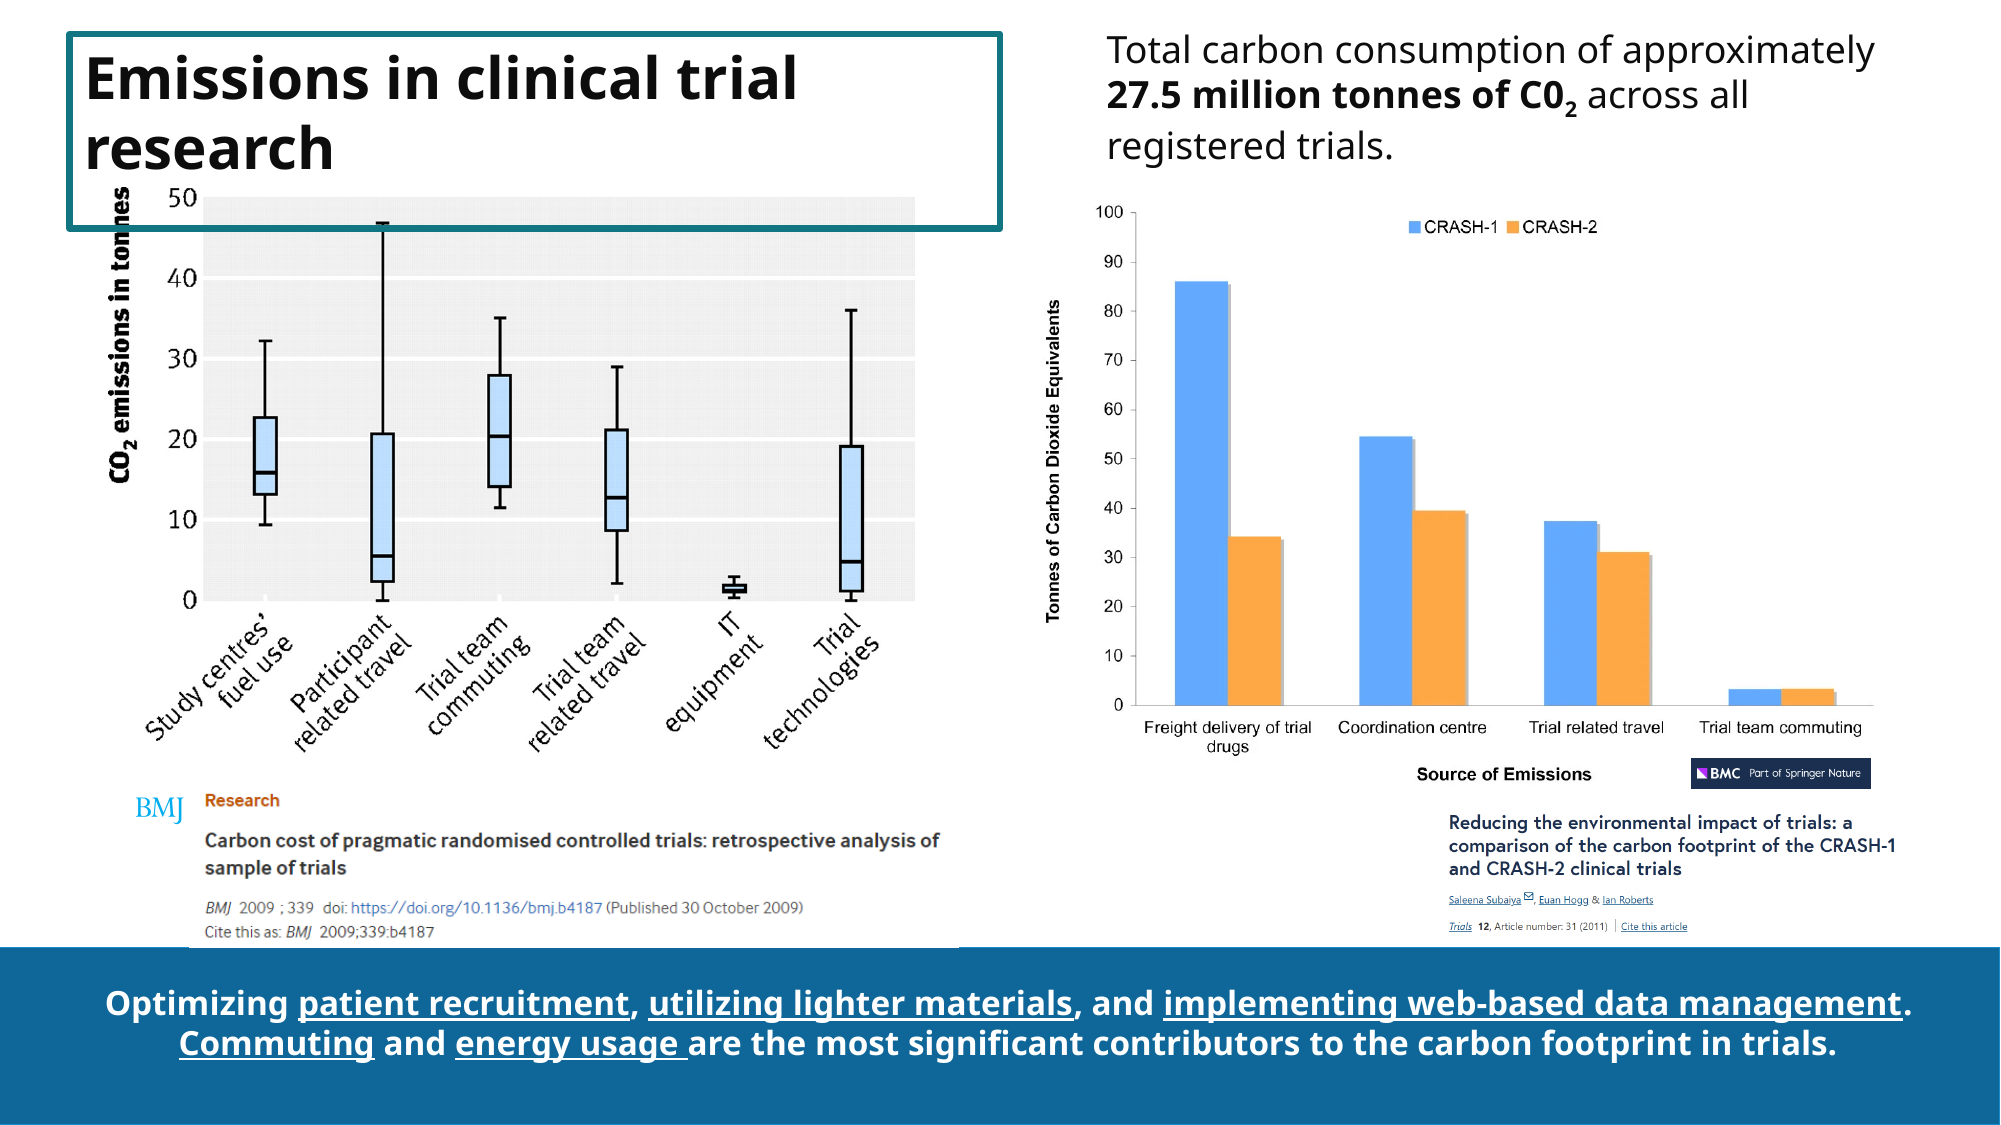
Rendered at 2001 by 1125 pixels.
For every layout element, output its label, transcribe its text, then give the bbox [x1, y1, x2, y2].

picture [1024, 182, 1911, 932]
text_box Total carbon consumption of approximately 27.5 million tonnes of C02 across all registered trials. [1091, 18, 1893, 175]
text_box Optimizing patient recruitment, utilizing lighter materials, and implementing web-based data management. Commuting and energy usage are the most significant contributors to the carbon footprint in trials. [35, 974, 1982, 1070]
text_box [0, 947, 2000, 1125]
picture [106, 158, 959, 948]
text_box Emissions in clinical trial research [69, 34, 1000, 229]
